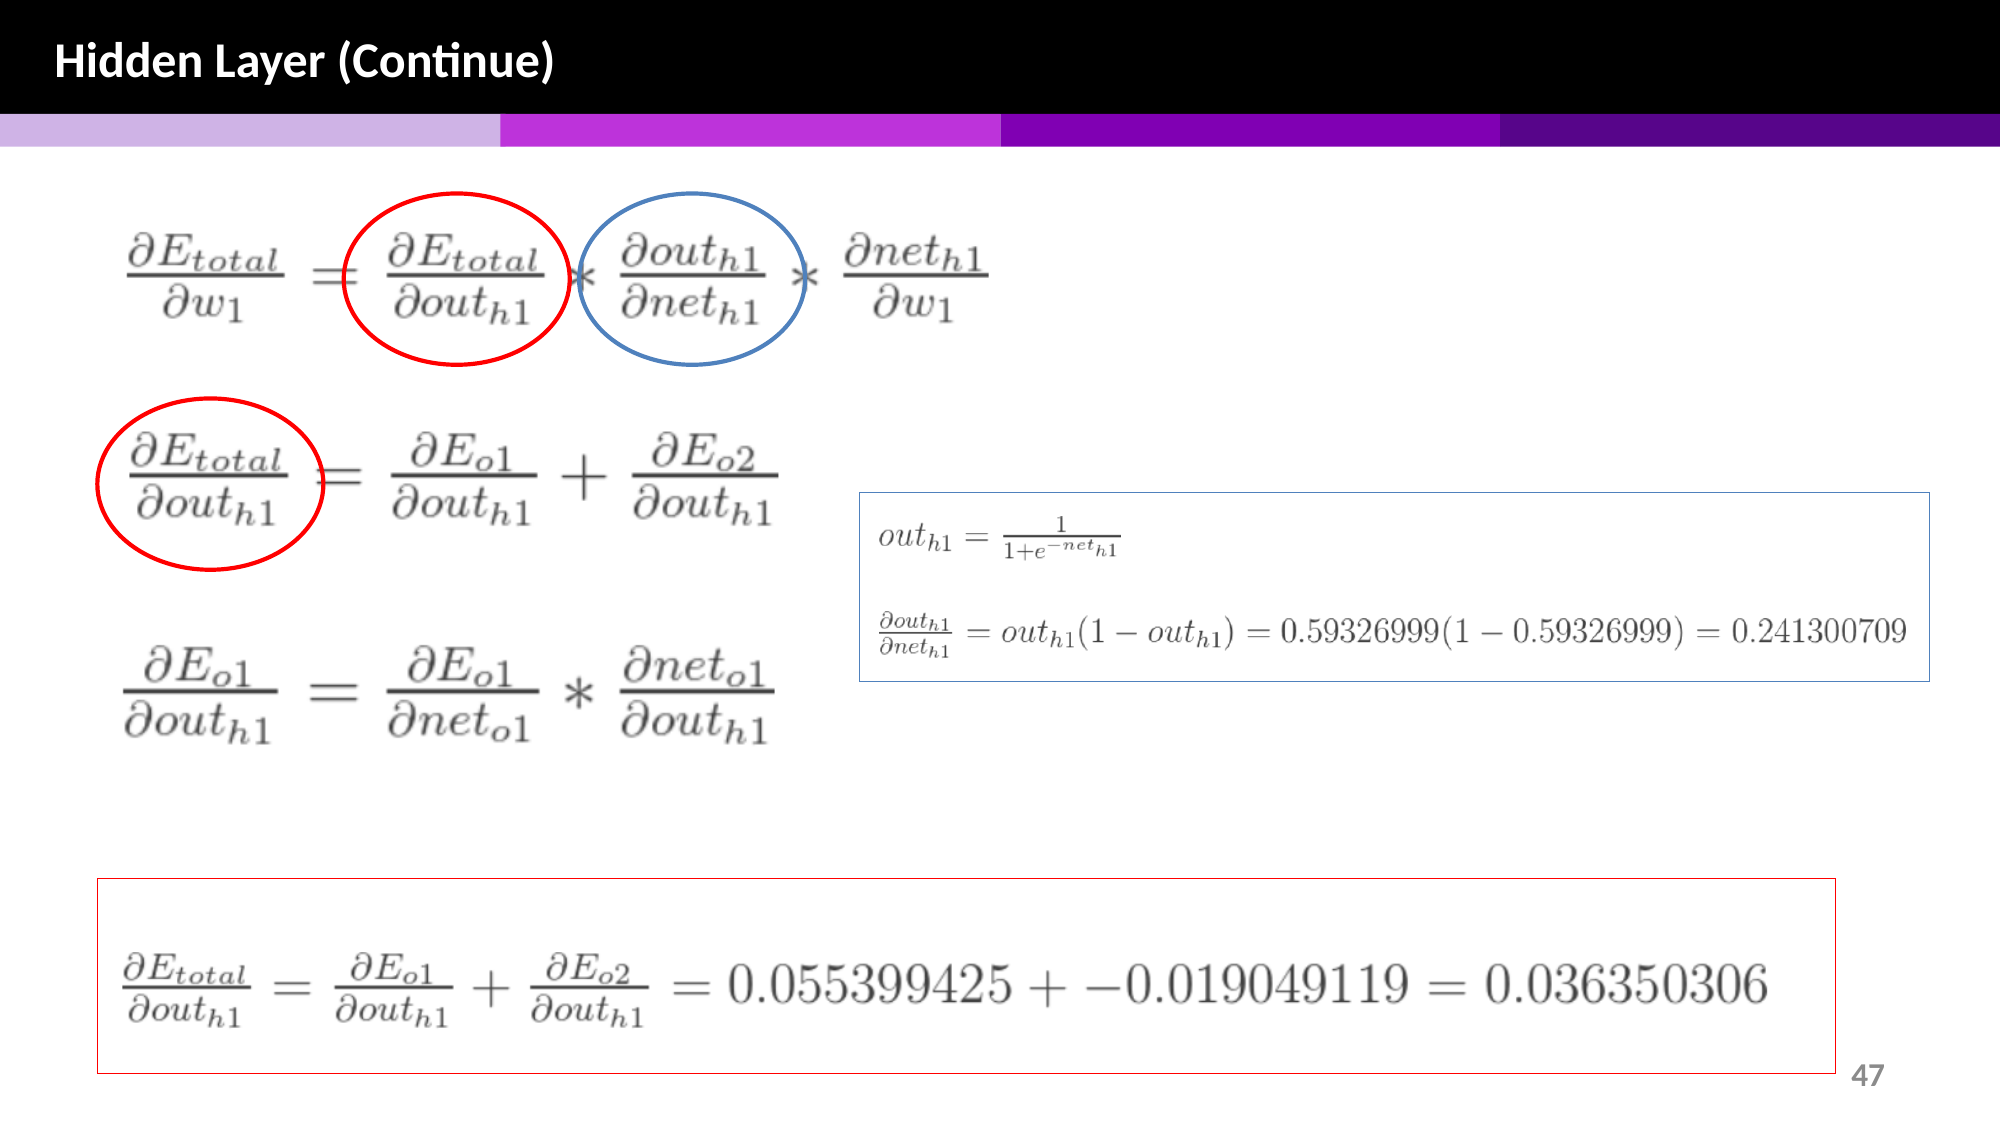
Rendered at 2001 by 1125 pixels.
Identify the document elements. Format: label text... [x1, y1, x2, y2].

list Hidden Layer (Continue) [39, 1, 1964, 114]
picture [97, 878, 1836, 1074]
picture [49, 168, 1930, 801]
